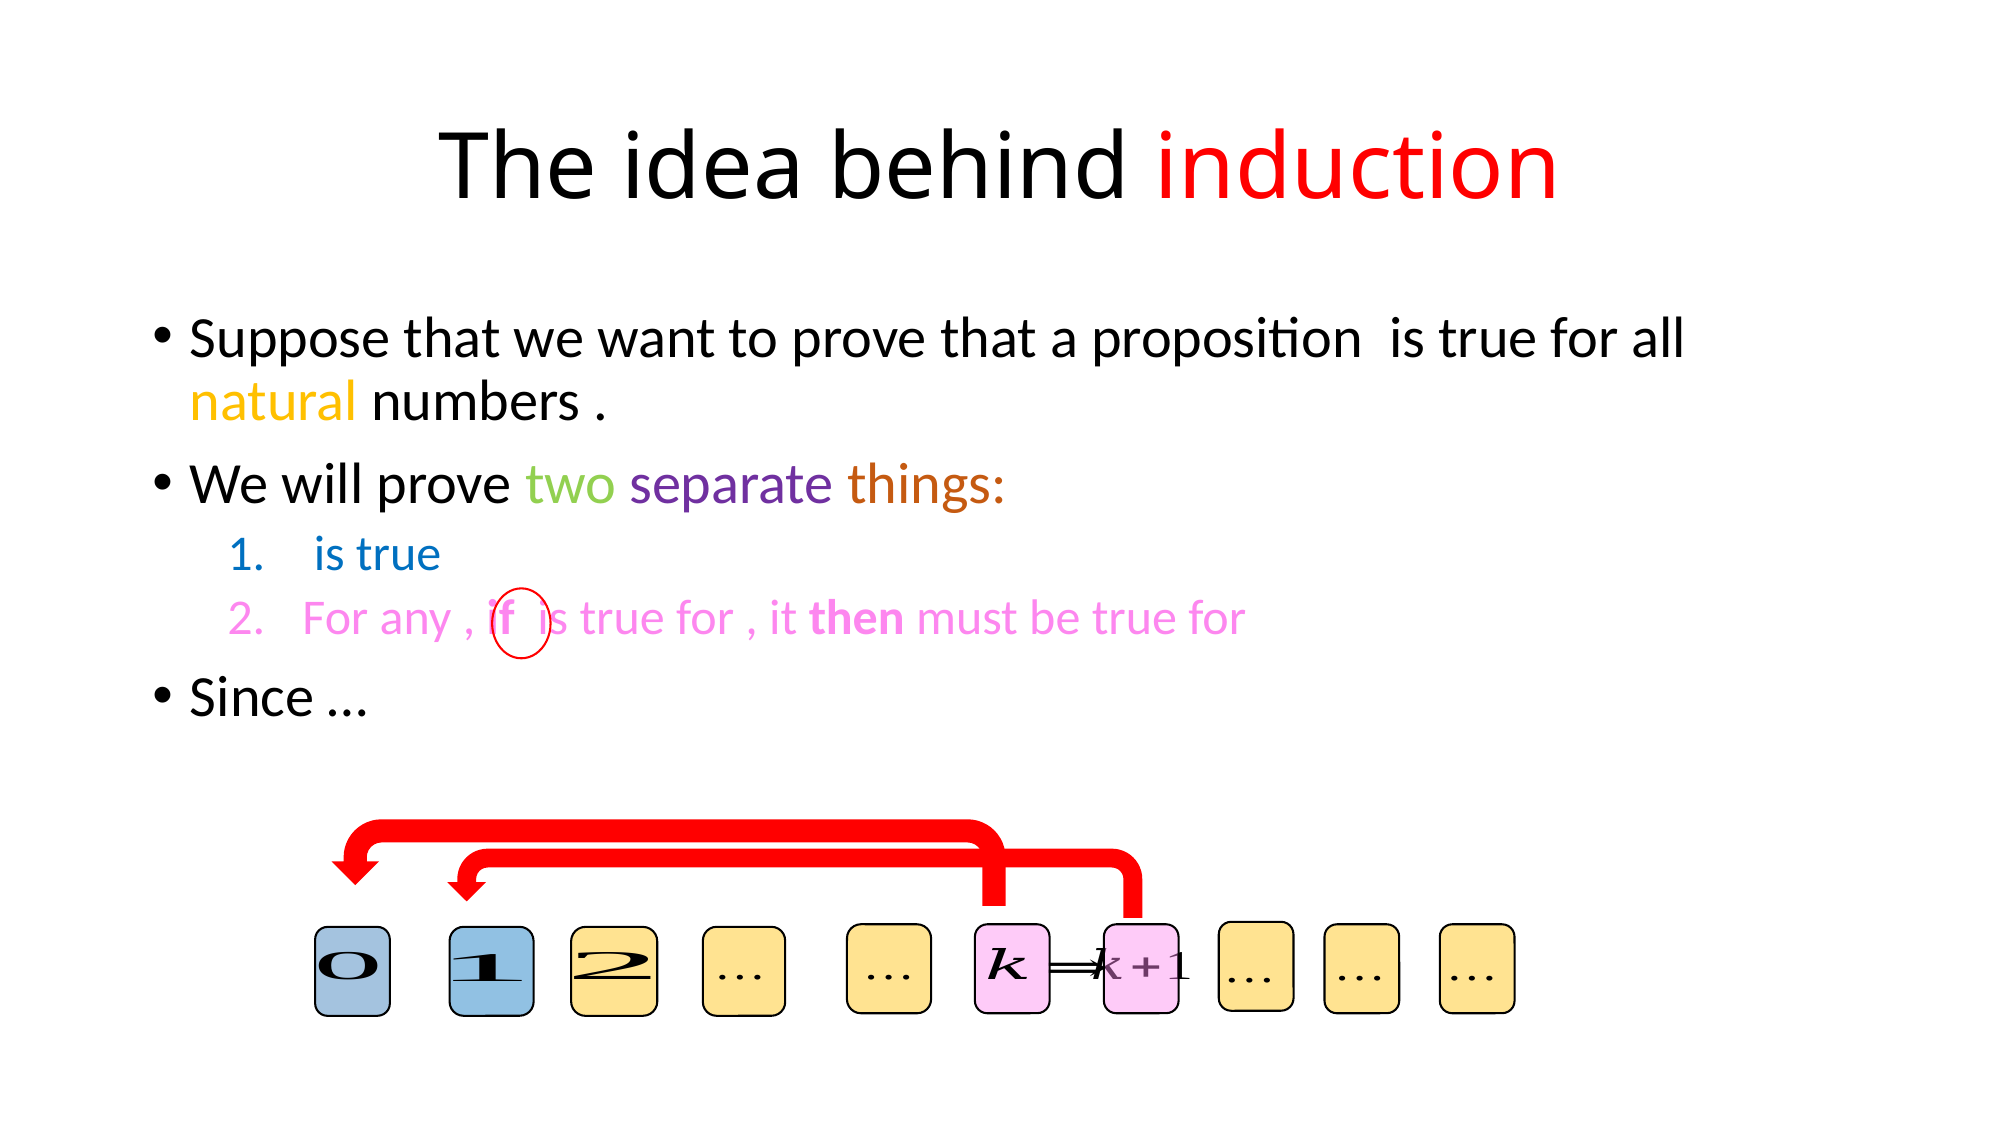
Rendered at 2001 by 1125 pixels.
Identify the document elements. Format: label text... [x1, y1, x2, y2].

text_box [491, 587, 552, 660]
text_box [331, 819, 1005, 886]
text_box [447, 848, 1143, 918]
text_box [1438, 923, 1516, 1015]
text_box [982, 868, 1006, 906]
text_box [448, 925, 535, 1017]
text_box [701, 925, 787, 1017]
title The idea behind induction [137, 59, 1863, 278]
text_box [314, 925, 391, 1017]
text_box [973, 923, 1051, 1015]
text_box [1323, 923, 1401, 1015]
text_box [1217, 920, 1295, 1012]
text_box [845, 923, 933, 1015]
text_box [570, 925, 659, 1017]
text_box [1102, 923, 1180, 1015]
